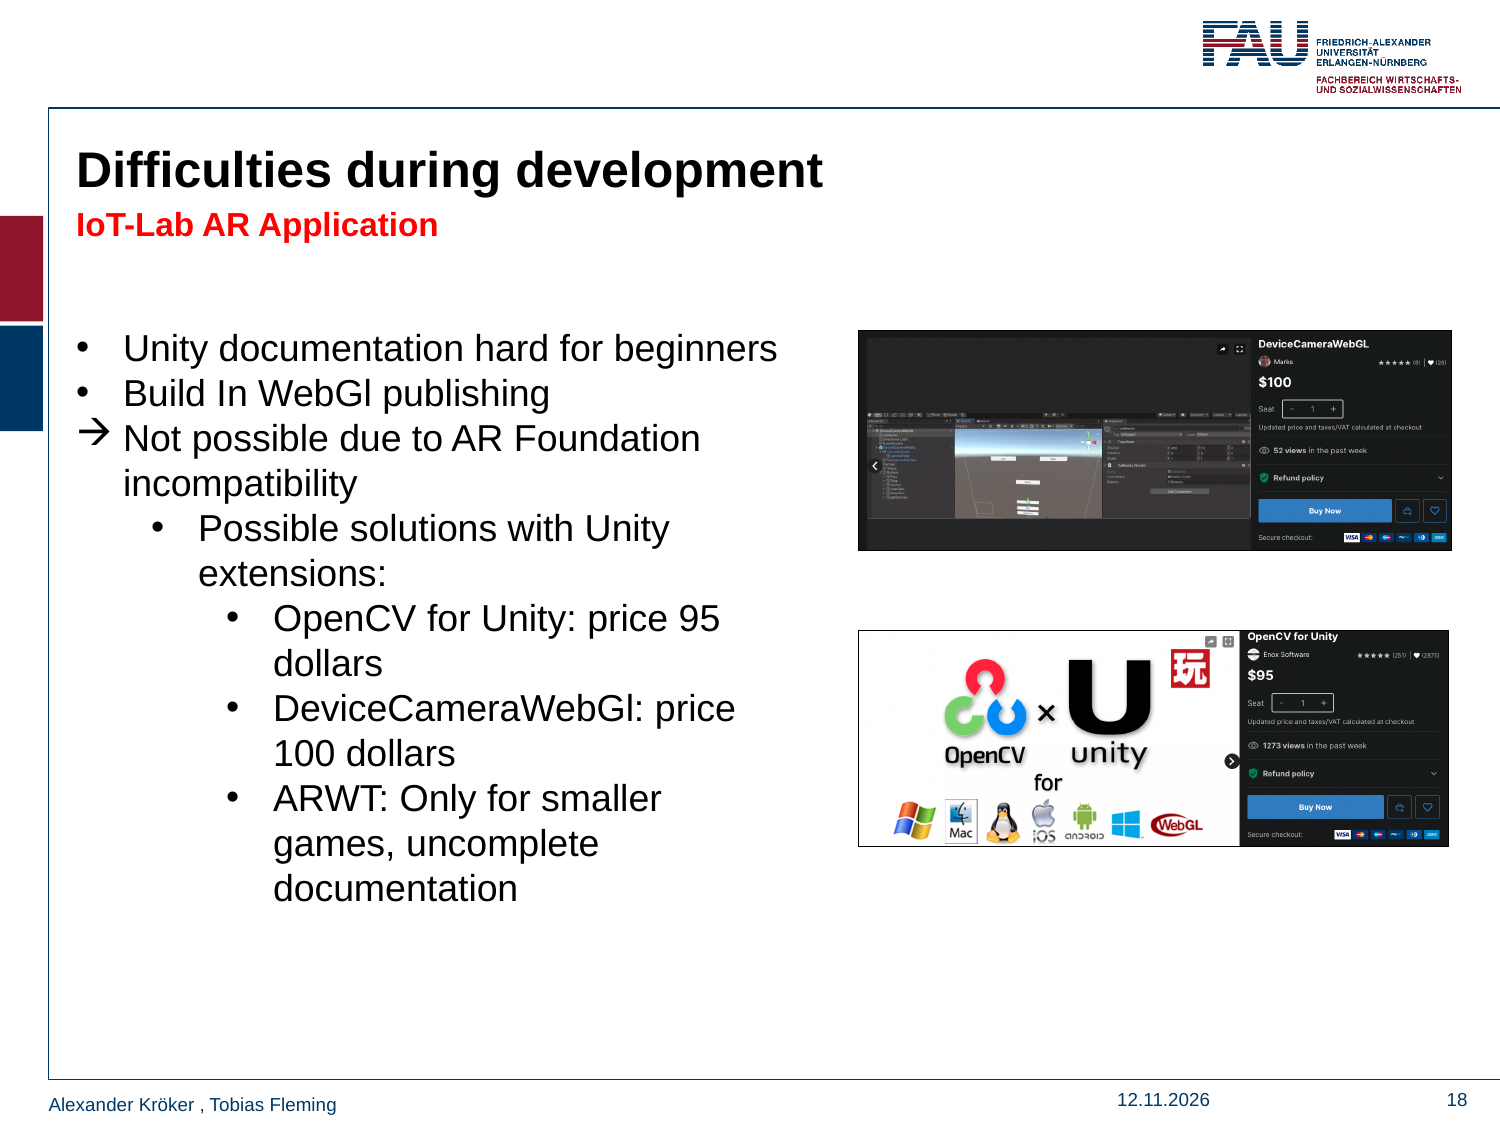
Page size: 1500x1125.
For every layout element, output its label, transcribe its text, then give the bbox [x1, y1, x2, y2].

footer Alexander Kröker , Tobias Fleming [48, 1092, 1053, 1125]
picture [858, 329, 1452, 552]
slide_number 18 [1349, 1087, 1468, 1119]
text_box IoT-Lab AR Application [61, 195, 1449, 250]
picture [858, 629, 1450, 847]
text_box Unity documentation hard for beginners Build In WebGl publishing Not possible due to AR Foundation incompatibility Possible solutions with Unity extensions: OpenCV for Unity: price 95 dollars DeviceCameraWebGl: price 100 dollars ARWT: Only for smaller games, uncomplete documentation [61, 316, 801, 1007]
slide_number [1117, 1087, 1295, 1119]
picture [1203, 21, 1461, 93]
text_box Difficulties during development [61, 129, 1449, 195]
